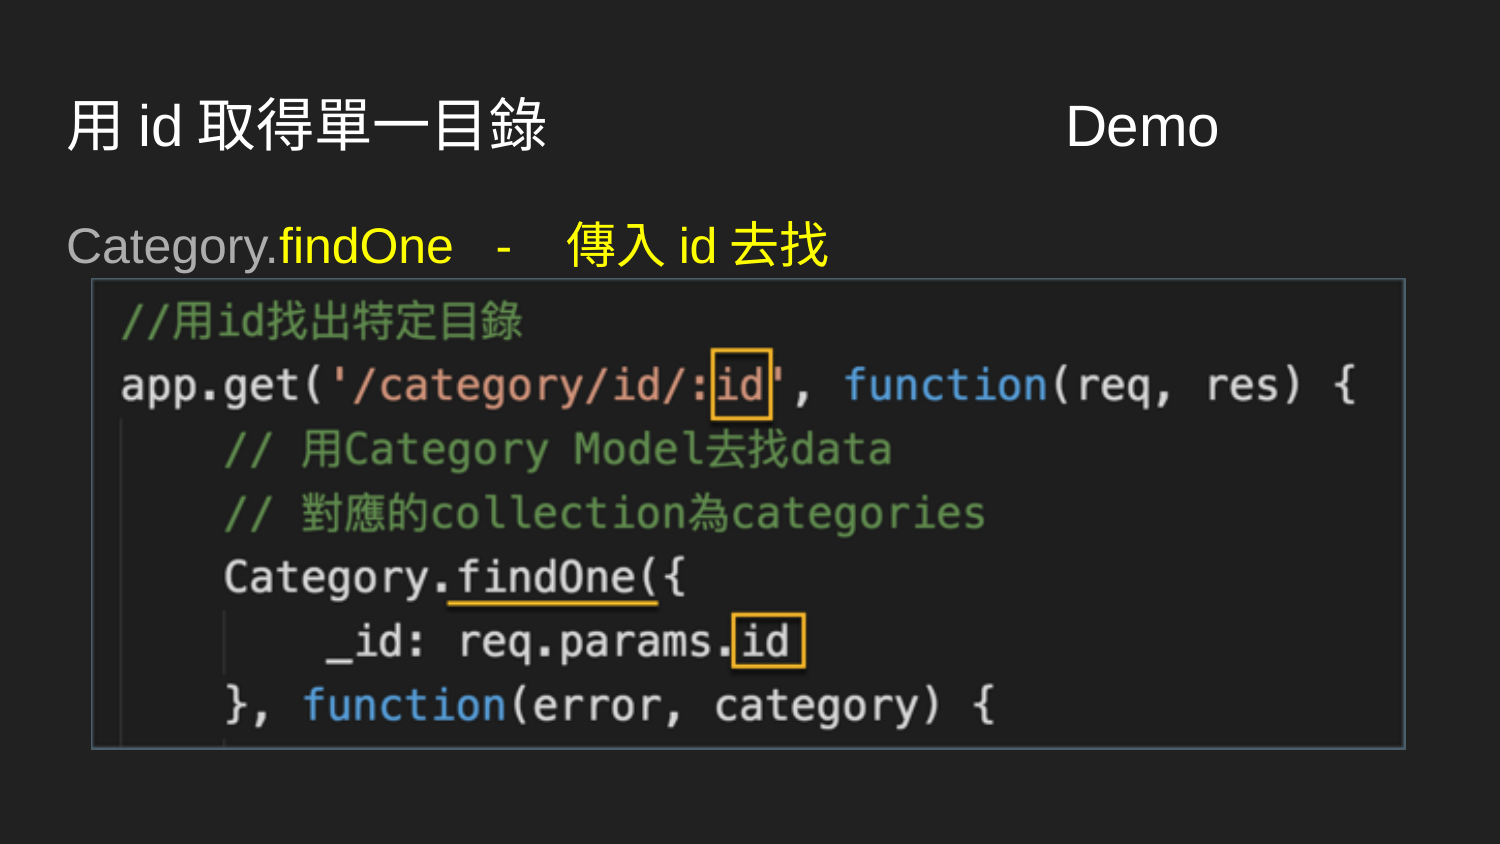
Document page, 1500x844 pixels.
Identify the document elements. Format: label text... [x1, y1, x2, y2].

picture [90, 277, 1407, 750]
title 用id取得單一目錄 Demo [51, 72, 1449, 167]
list Category.findOne - 傳入id去找 [51, 189, 1449, 750]
